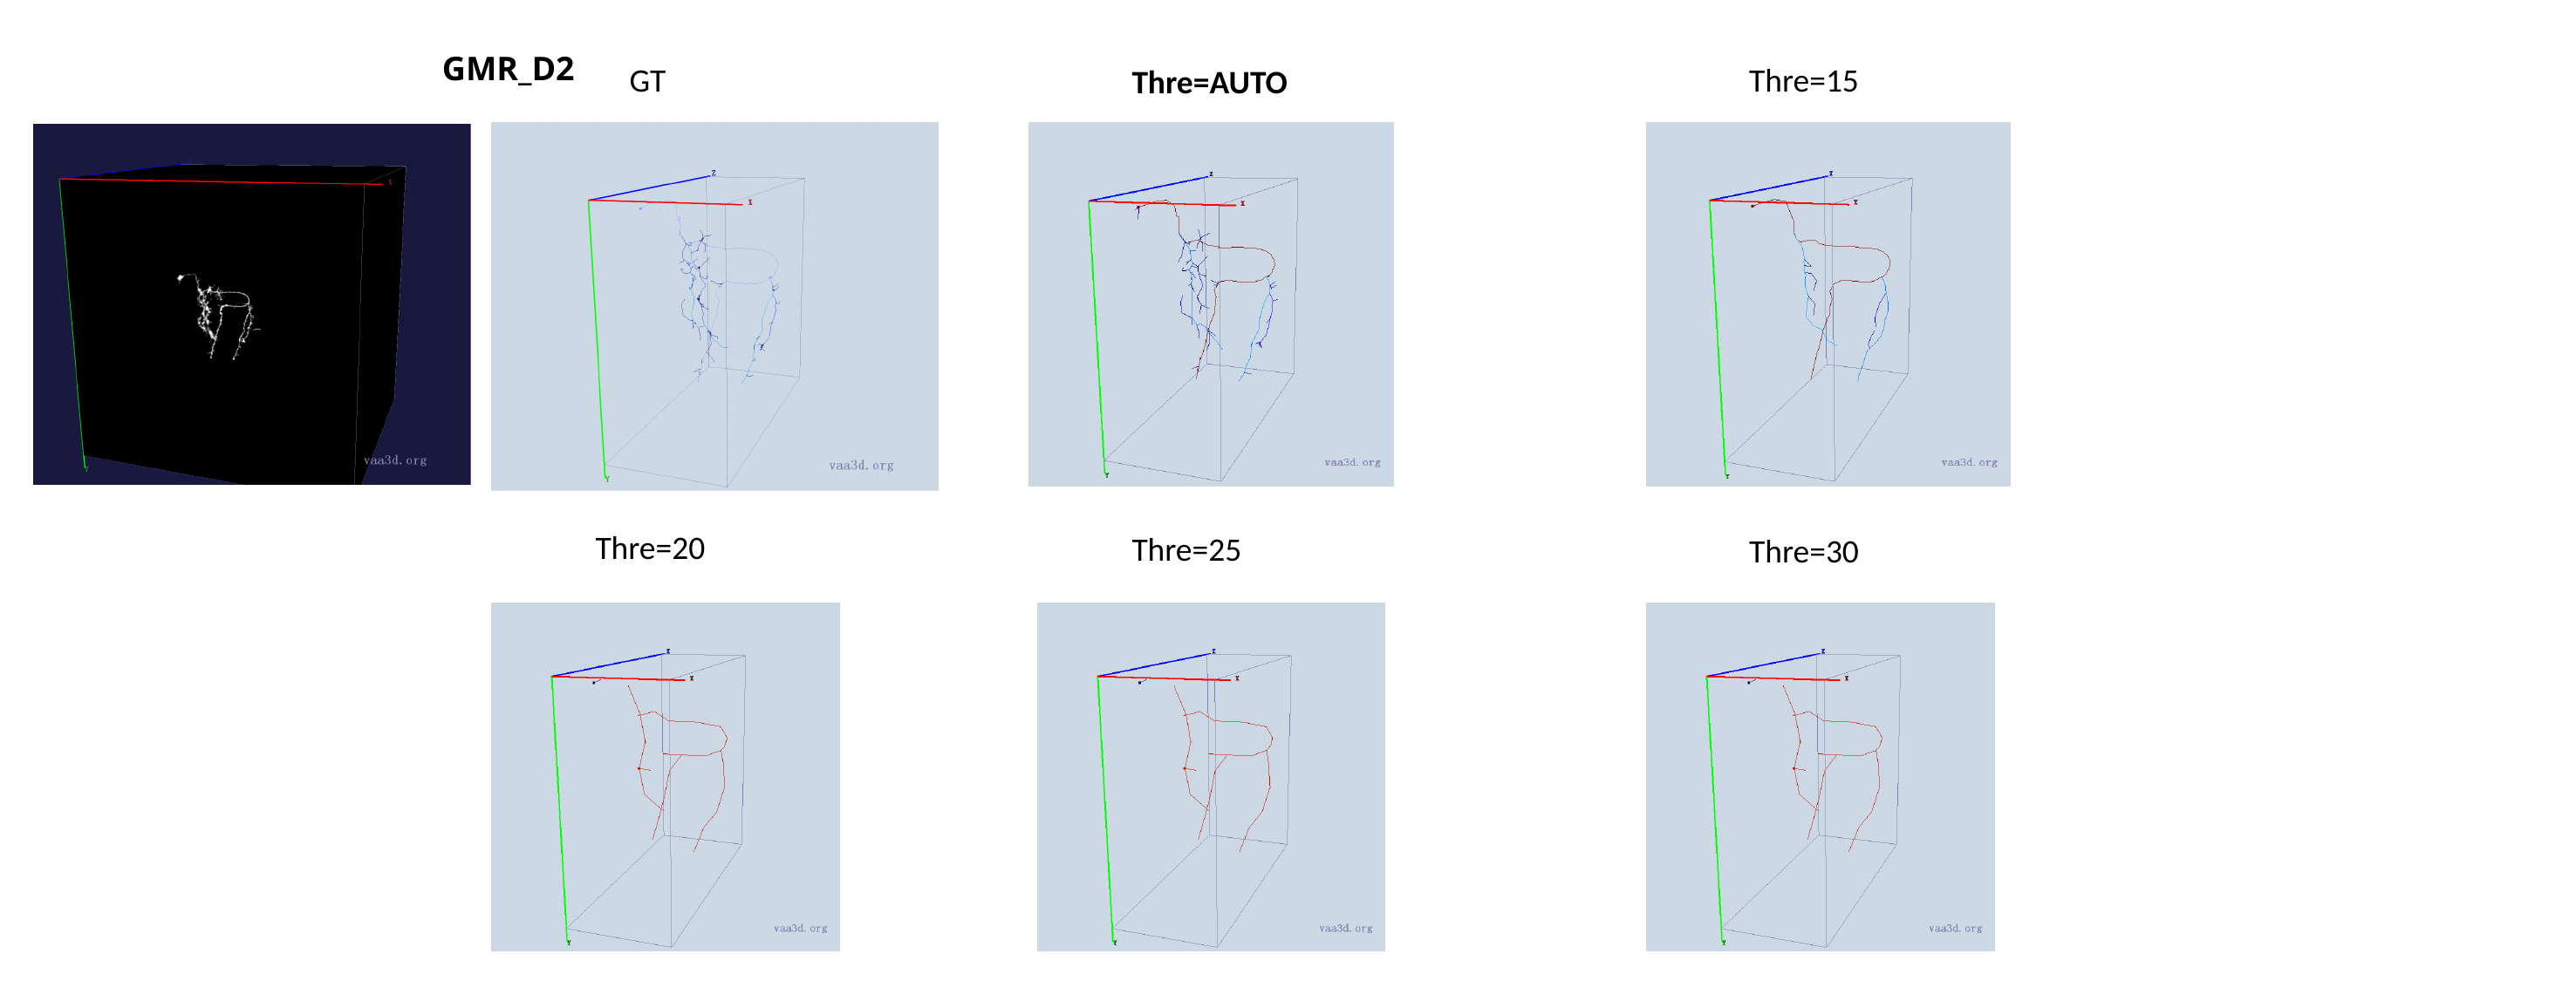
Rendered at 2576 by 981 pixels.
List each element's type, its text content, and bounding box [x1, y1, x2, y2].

picture [33, 124, 471, 485]
text_box GMR_D2 [429, 42, 588, 94]
picture [1646, 603, 1995, 951]
picture [491, 122, 939, 491]
text_box GT [616, 52, 700, 106]
picture [1028, 122, 1394, 487]
text_box Thre=30 [1736, 523, 1921, 576]
picture [1646, 122, 2011, 487]
text_box Thre=AUTO [1118, 54, 1303, 107]
text_box Thre=20 [582, 520, 735, 573]
text_box Thre=15 [1736, 52, 1921, 106]
picture [1037, 603, 1385, 951]
picture [491, 603, 840, 951]
text_box Thre=25 [1118, 521, 1303, 575]
